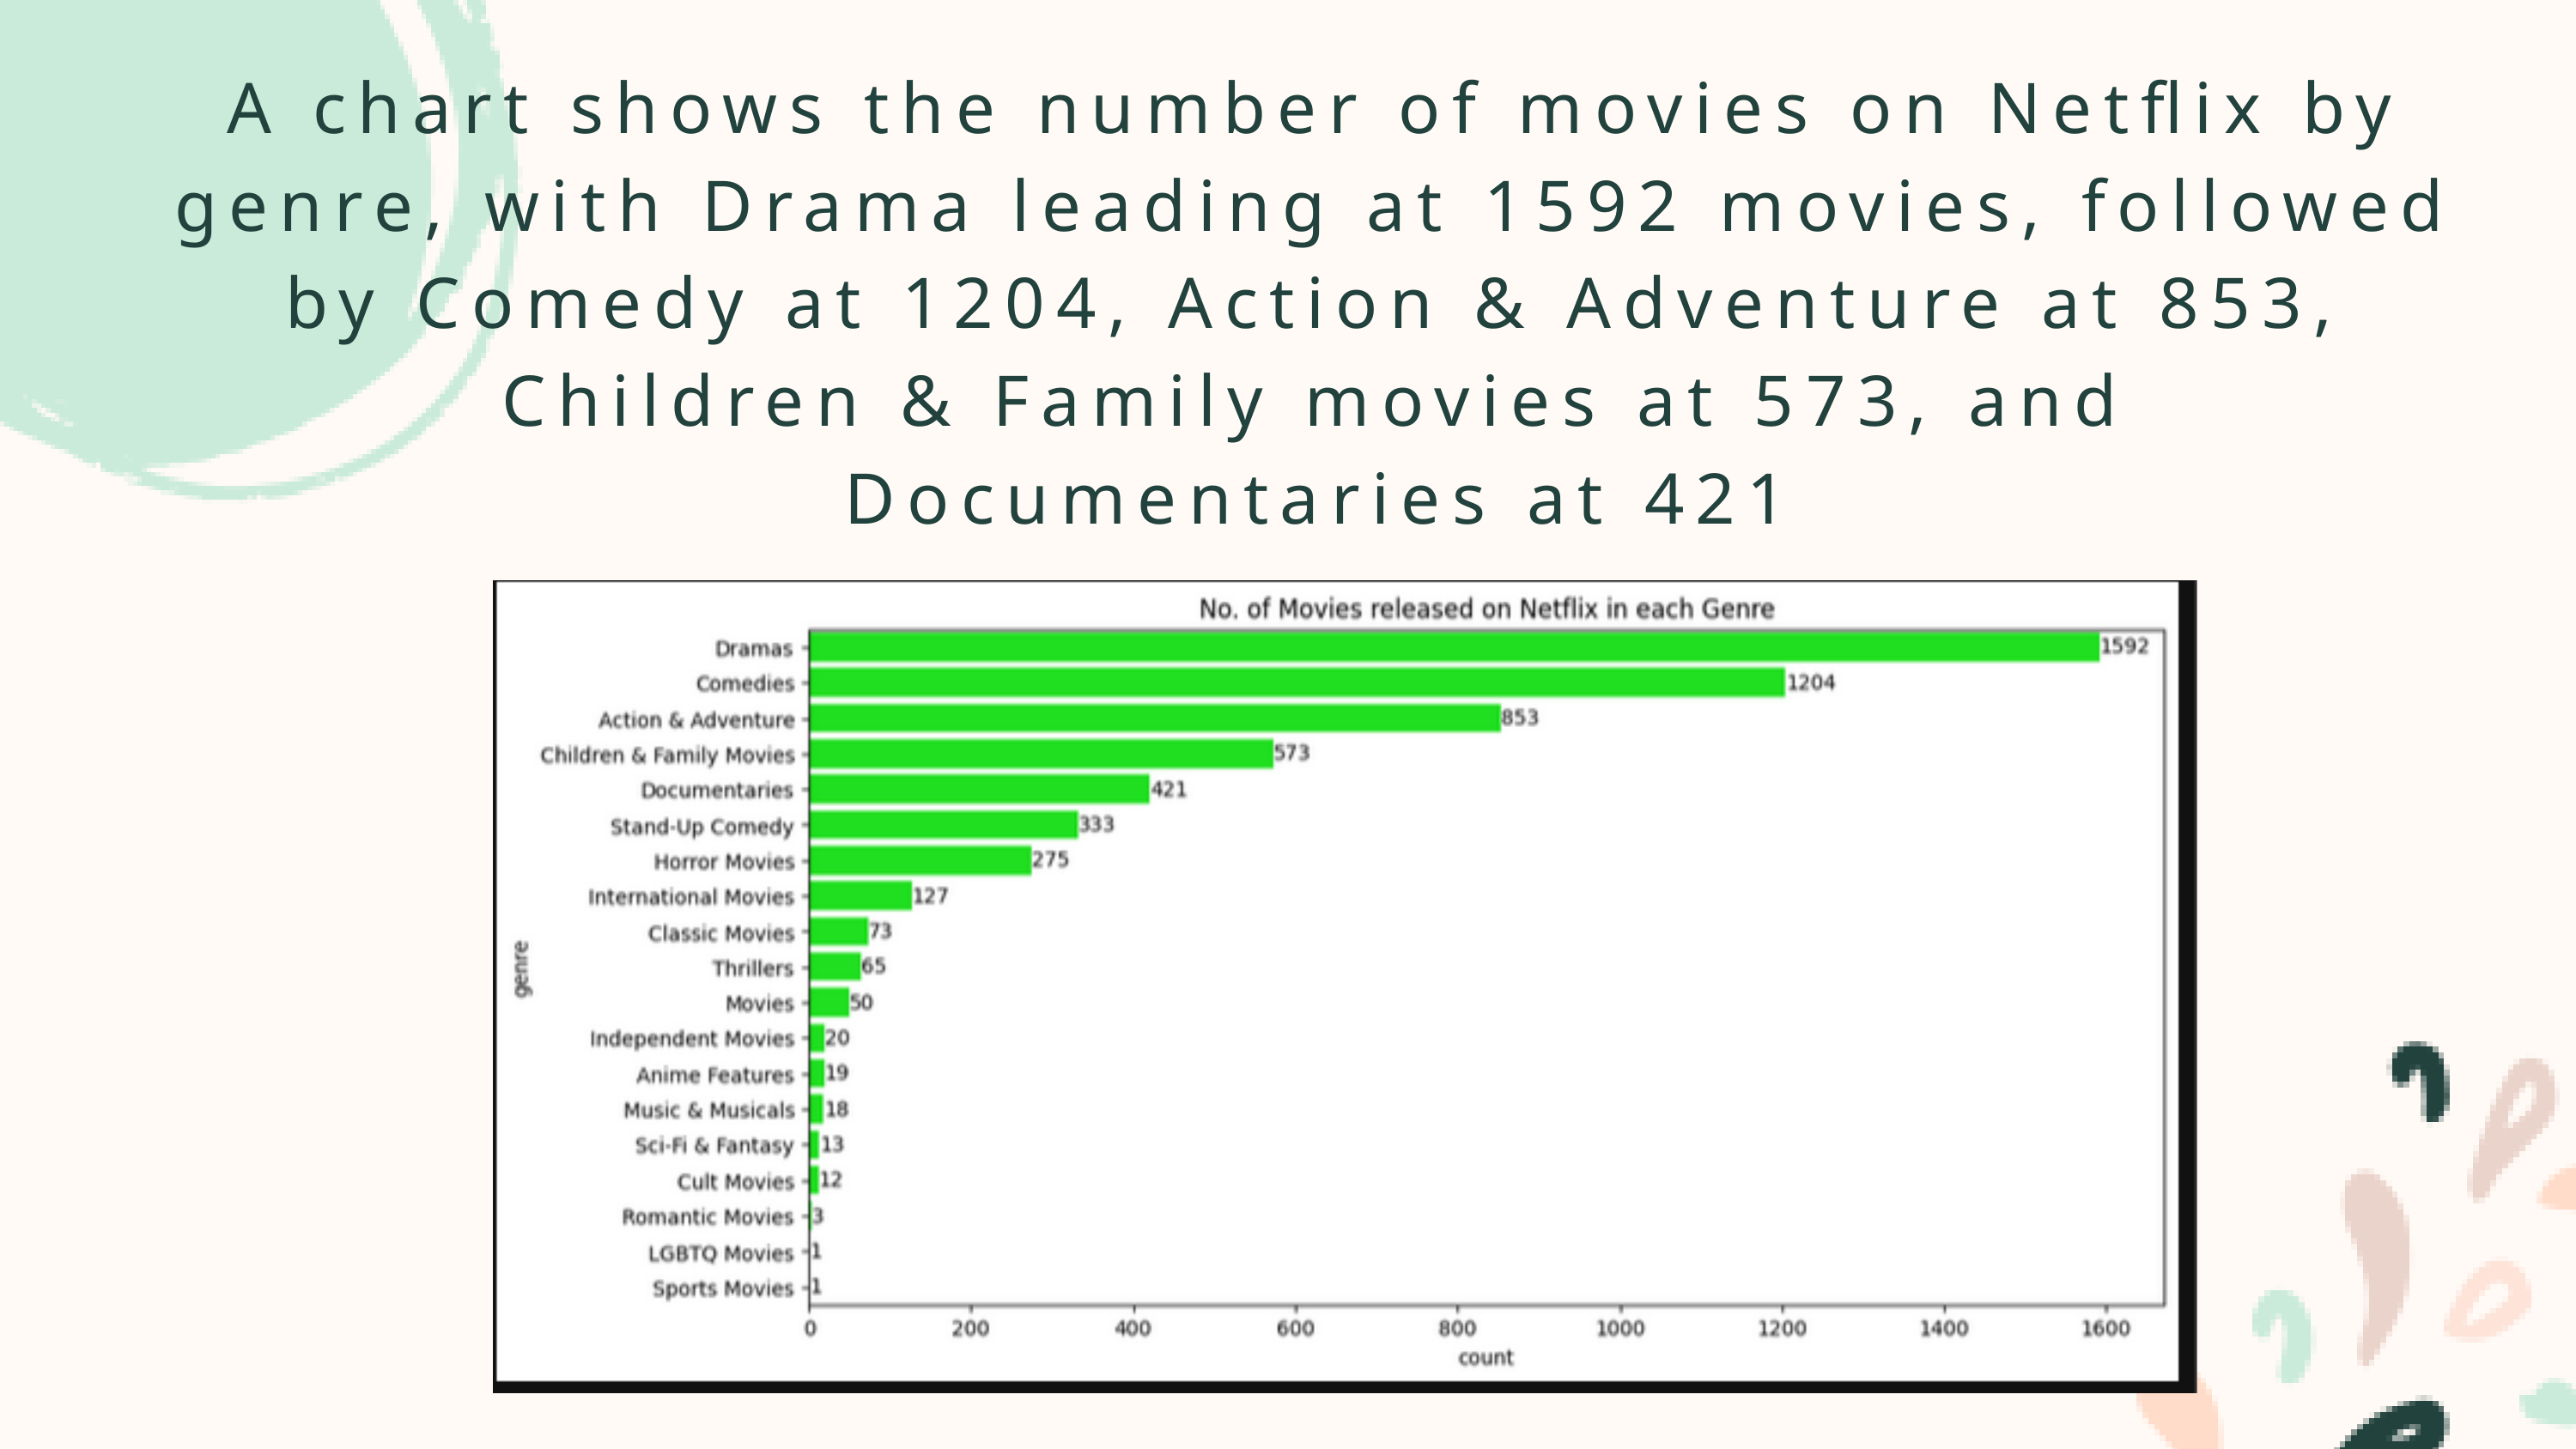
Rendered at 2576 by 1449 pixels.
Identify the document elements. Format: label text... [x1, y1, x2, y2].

text_box [0, 0, 523, 532]
text_box A chart shows the number of movies on Netflix by genre, with Drama leading at 1592 movies, followed by Comedy at 1204, Action & Adventure at 853, Children & Family movies at 573, and Documentaries at 421 [168, 49, 2464, 538]
text_box [493, 580, 2197, 1393]
text_box [2131, 1018, 2576, 1449]
